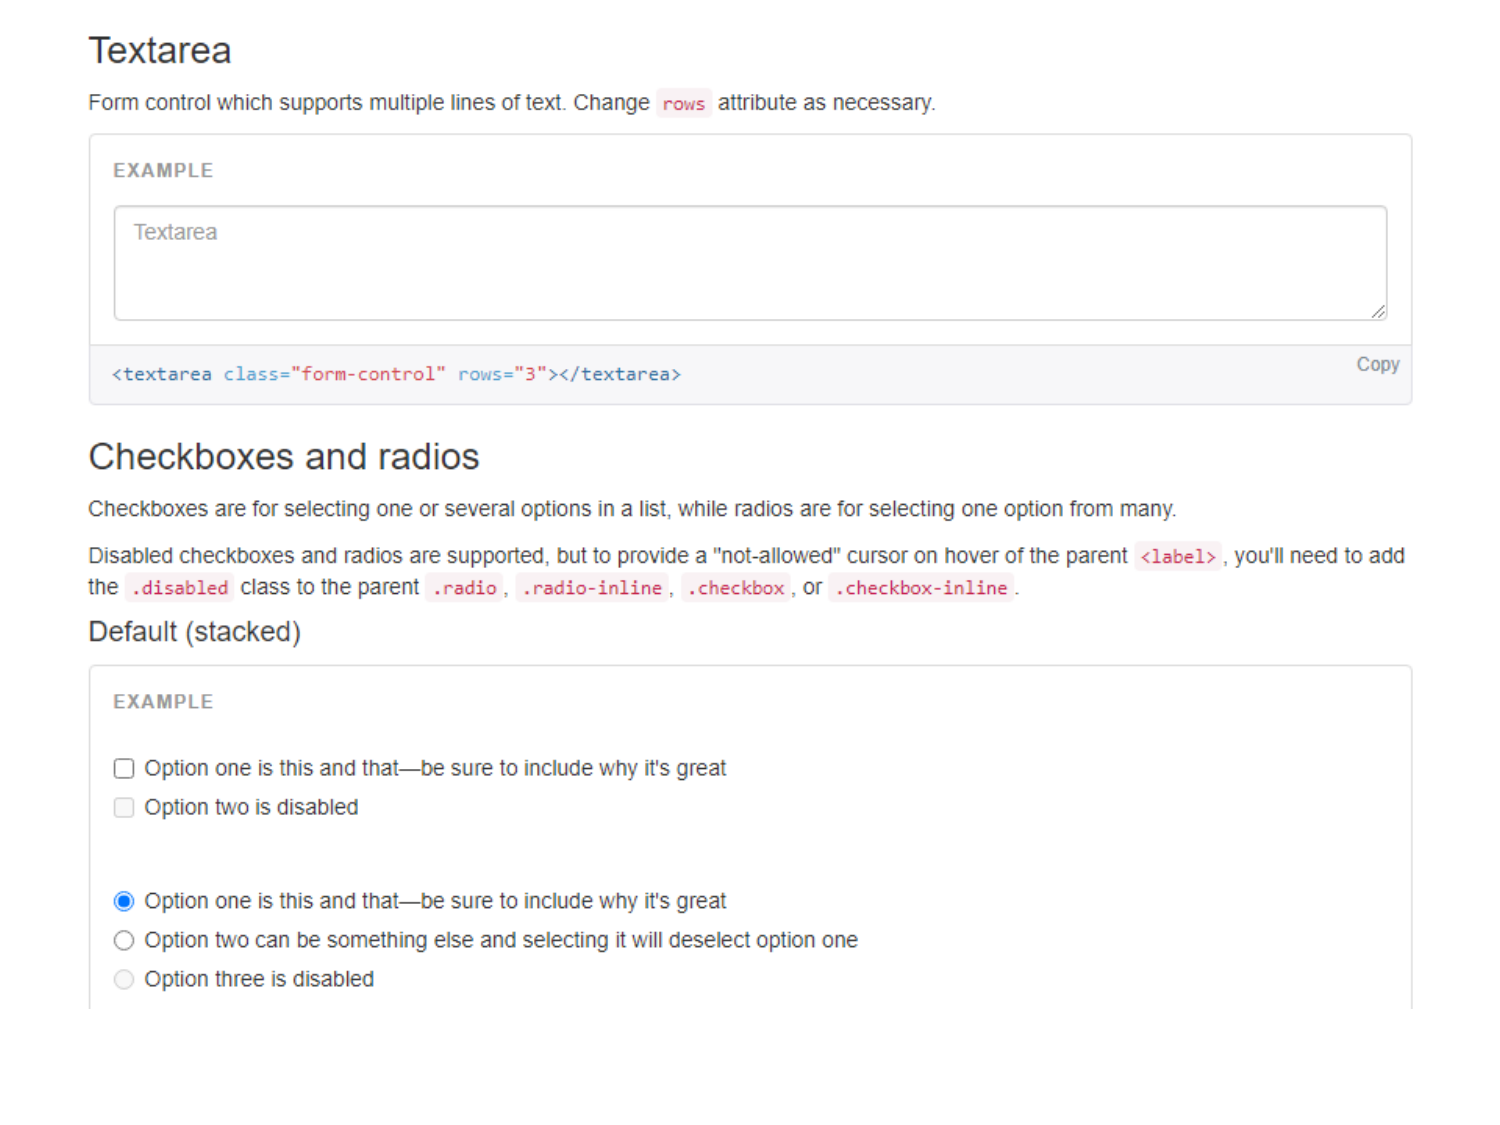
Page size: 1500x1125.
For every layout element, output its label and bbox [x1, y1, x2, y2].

picture [74, 24, 1426, 1009]
